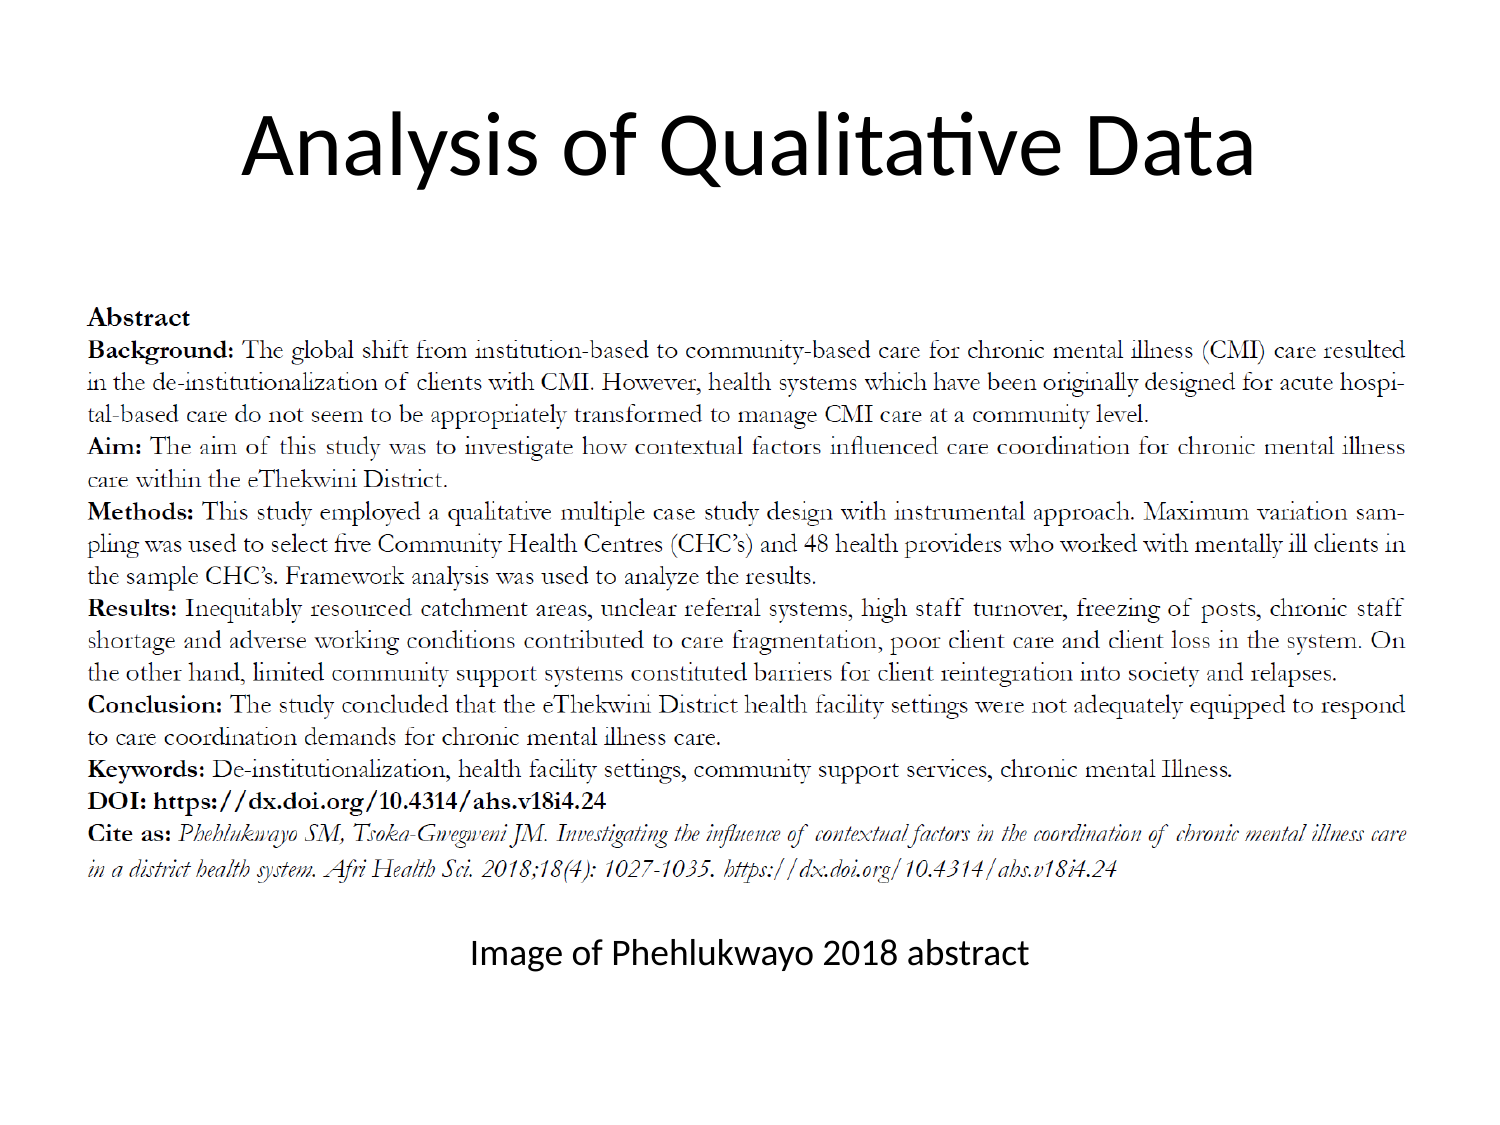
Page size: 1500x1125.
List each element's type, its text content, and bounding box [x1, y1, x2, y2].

picture [74, 289, 1426, 892]
text_box Image of Phehlukwayo 2018 abstract [74, 920, 1425, 1005]
title Analysis of Qualitative Data [75, 45, 1425, 233]
